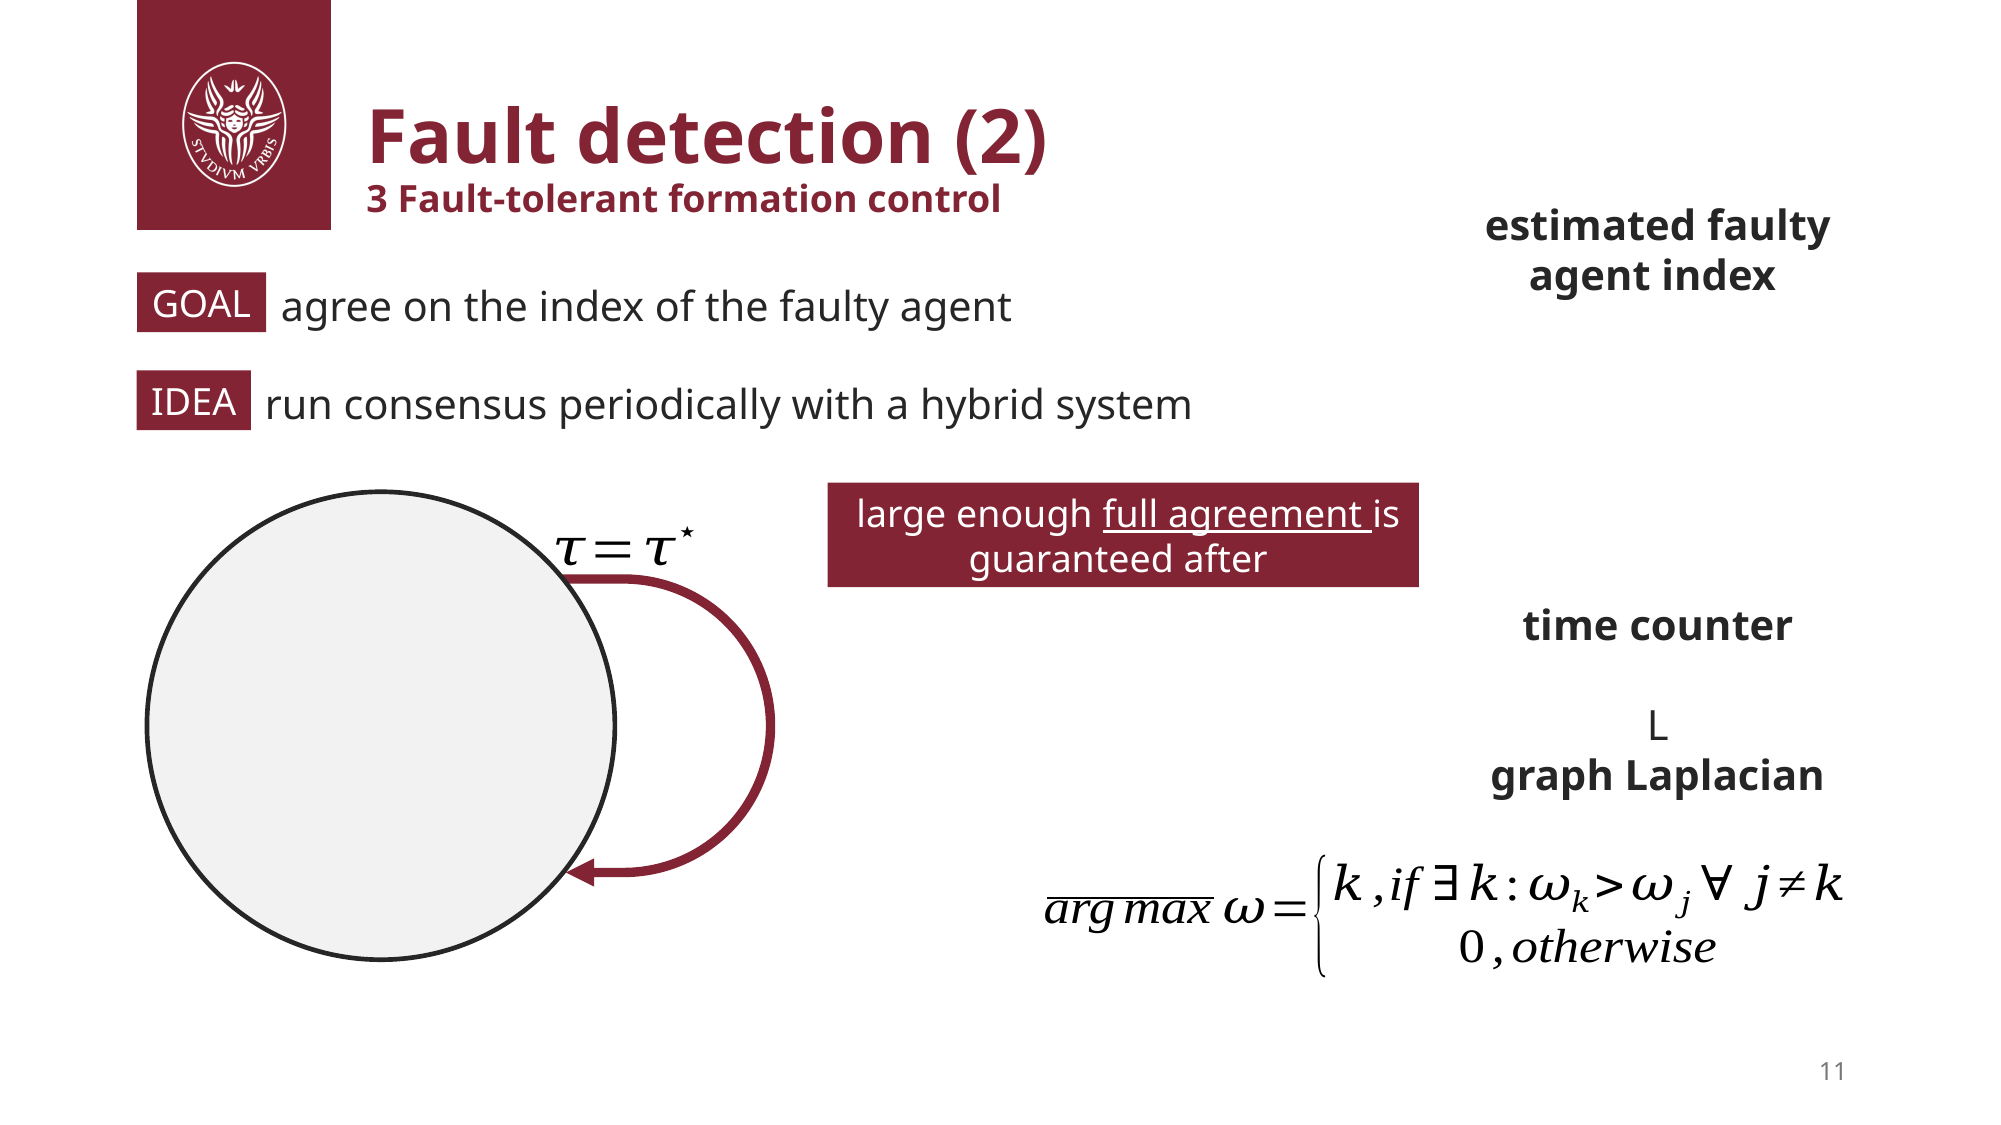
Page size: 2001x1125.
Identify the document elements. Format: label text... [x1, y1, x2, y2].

slide_number 11 [1412, 1042, 1863, 1103]
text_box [136, 271, 1579, 339]
title Fault detection (2) 3 Fault-tolerant formation control [351, 0, 1884, 228]
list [136, 0, 331, 230]
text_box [146, 491, 1389, 961]
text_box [136, 369, 1564, 437]
